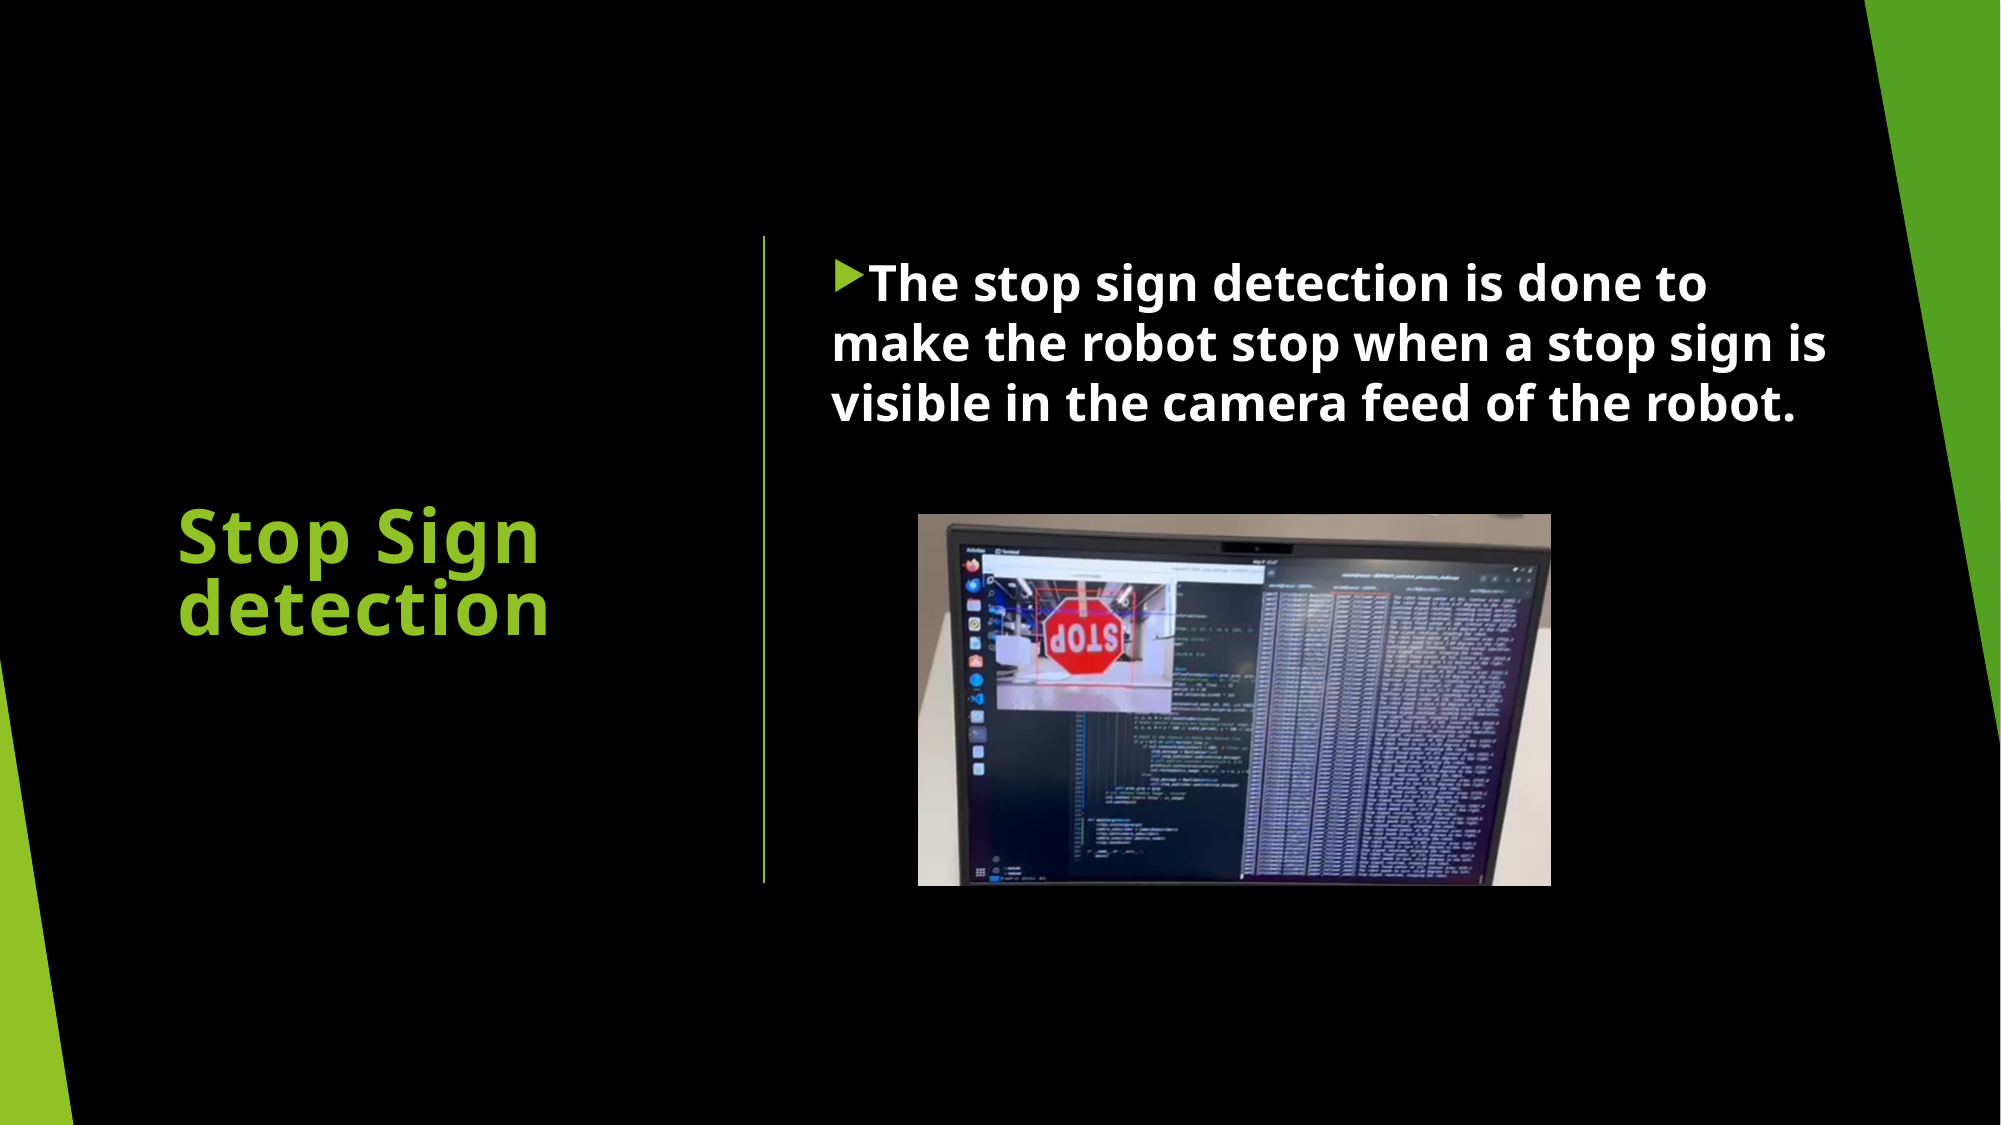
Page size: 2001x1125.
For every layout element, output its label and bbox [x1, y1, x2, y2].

picture [917, 514, 1551, 887]
text_box [0, 0, 2000, 1125]
